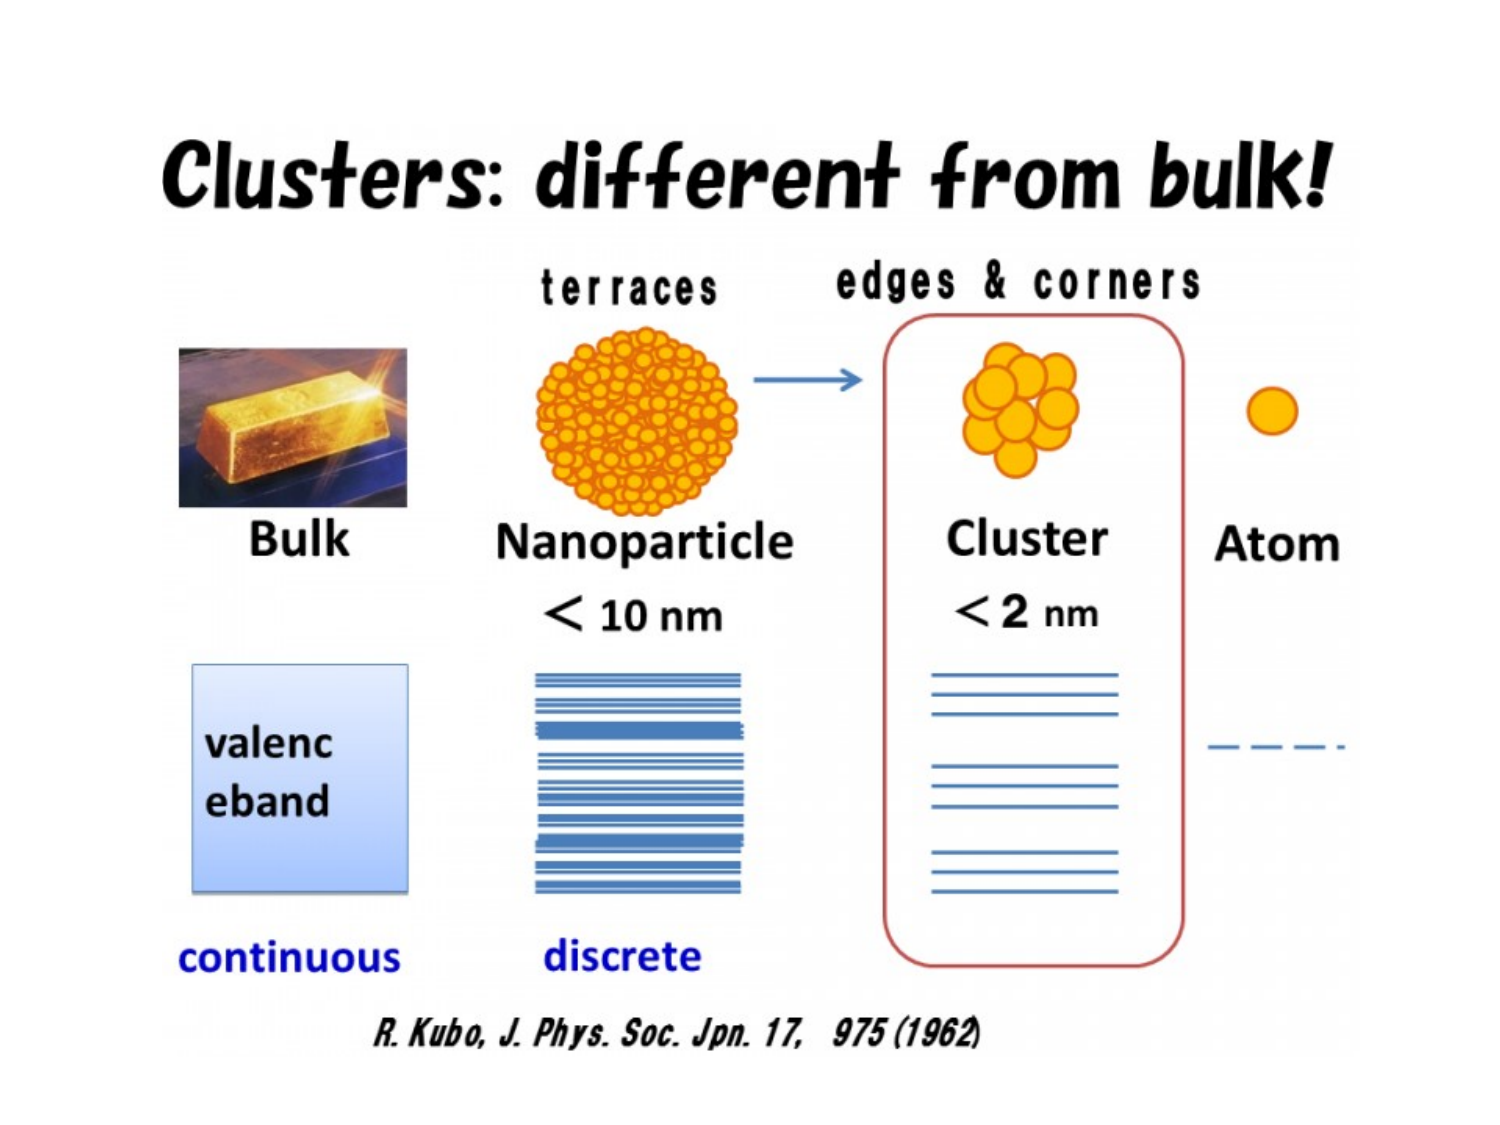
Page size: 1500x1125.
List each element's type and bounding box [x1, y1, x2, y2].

picture [162, 124, 1361, 1057]
